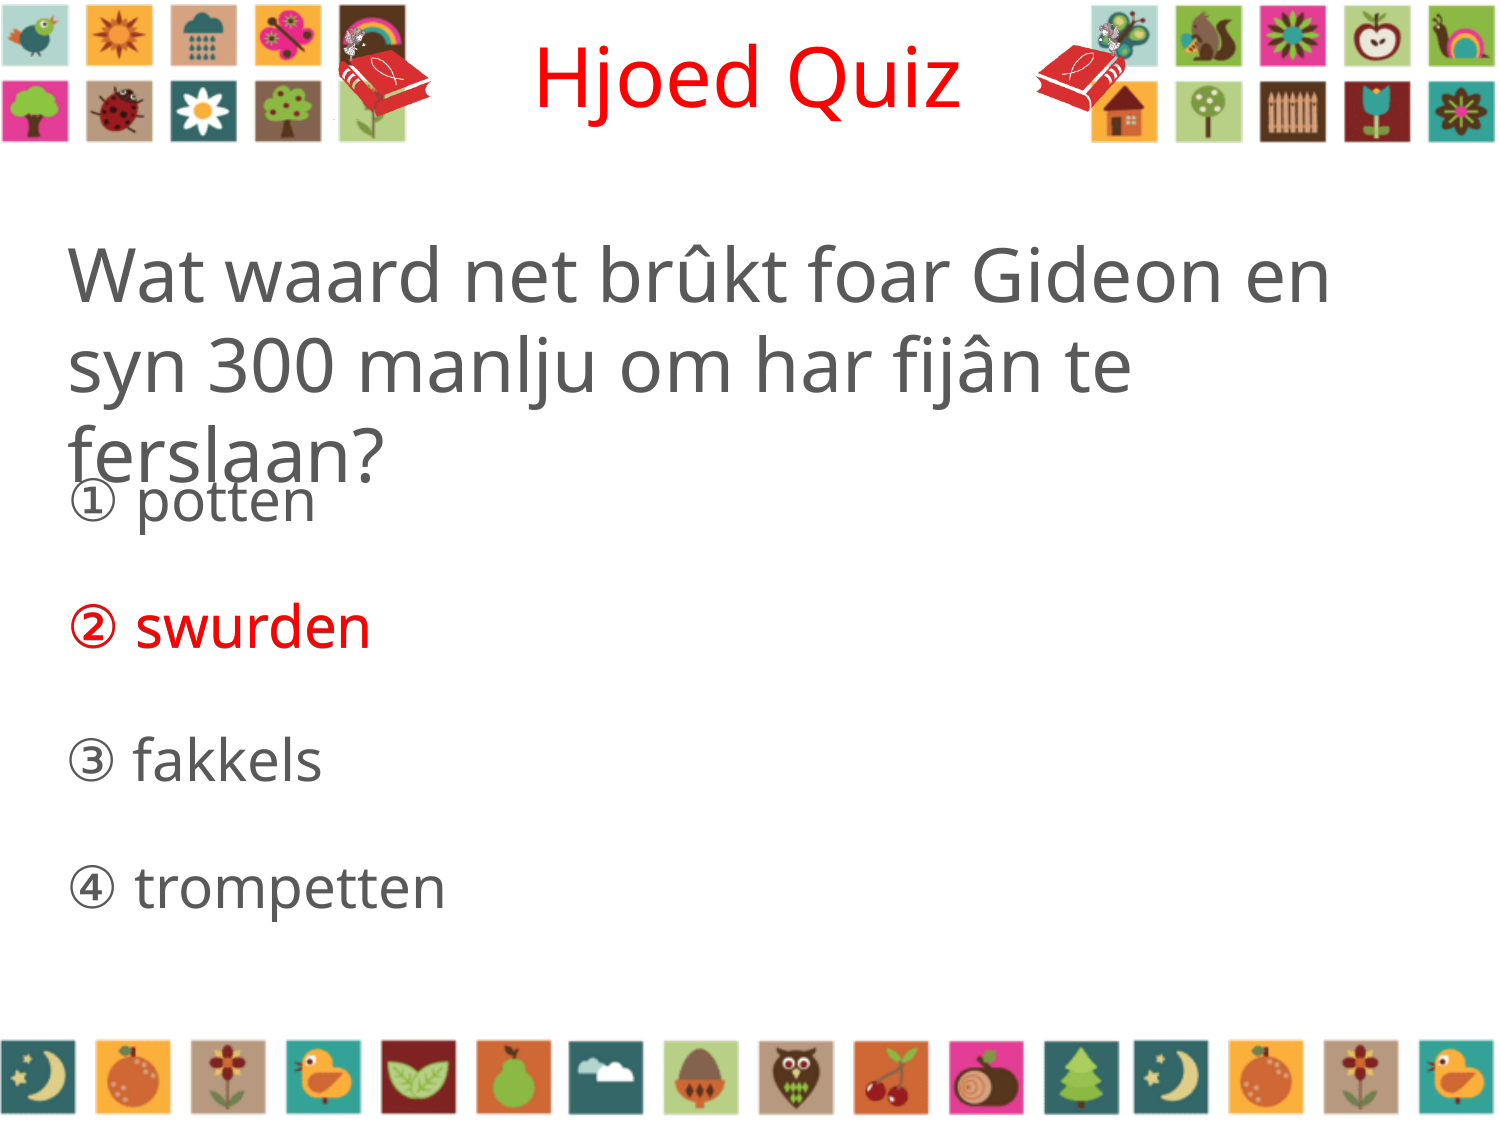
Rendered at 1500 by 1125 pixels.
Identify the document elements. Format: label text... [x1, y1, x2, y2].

text_box ③ fakkels [50, 716, 1480, 801]
text_box ① potten [53, 456, 1436, 541]
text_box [0, 1028, 1500, 1118]
text_box Wat waard net brûkt foar Gideon en syn 300 manlju om har fijân te ferslaan? [53, 219, 1436, 456]
picture [0, 3, 463, 150]
text_box ④ trompetten [51, 842, 1482, 928]
text_box Hjoed Quiz [425, 16, 1078, 131]
text_box ② swurden [53, 581, 1483, 667]
picture [1003, 3, 1500, 150]
